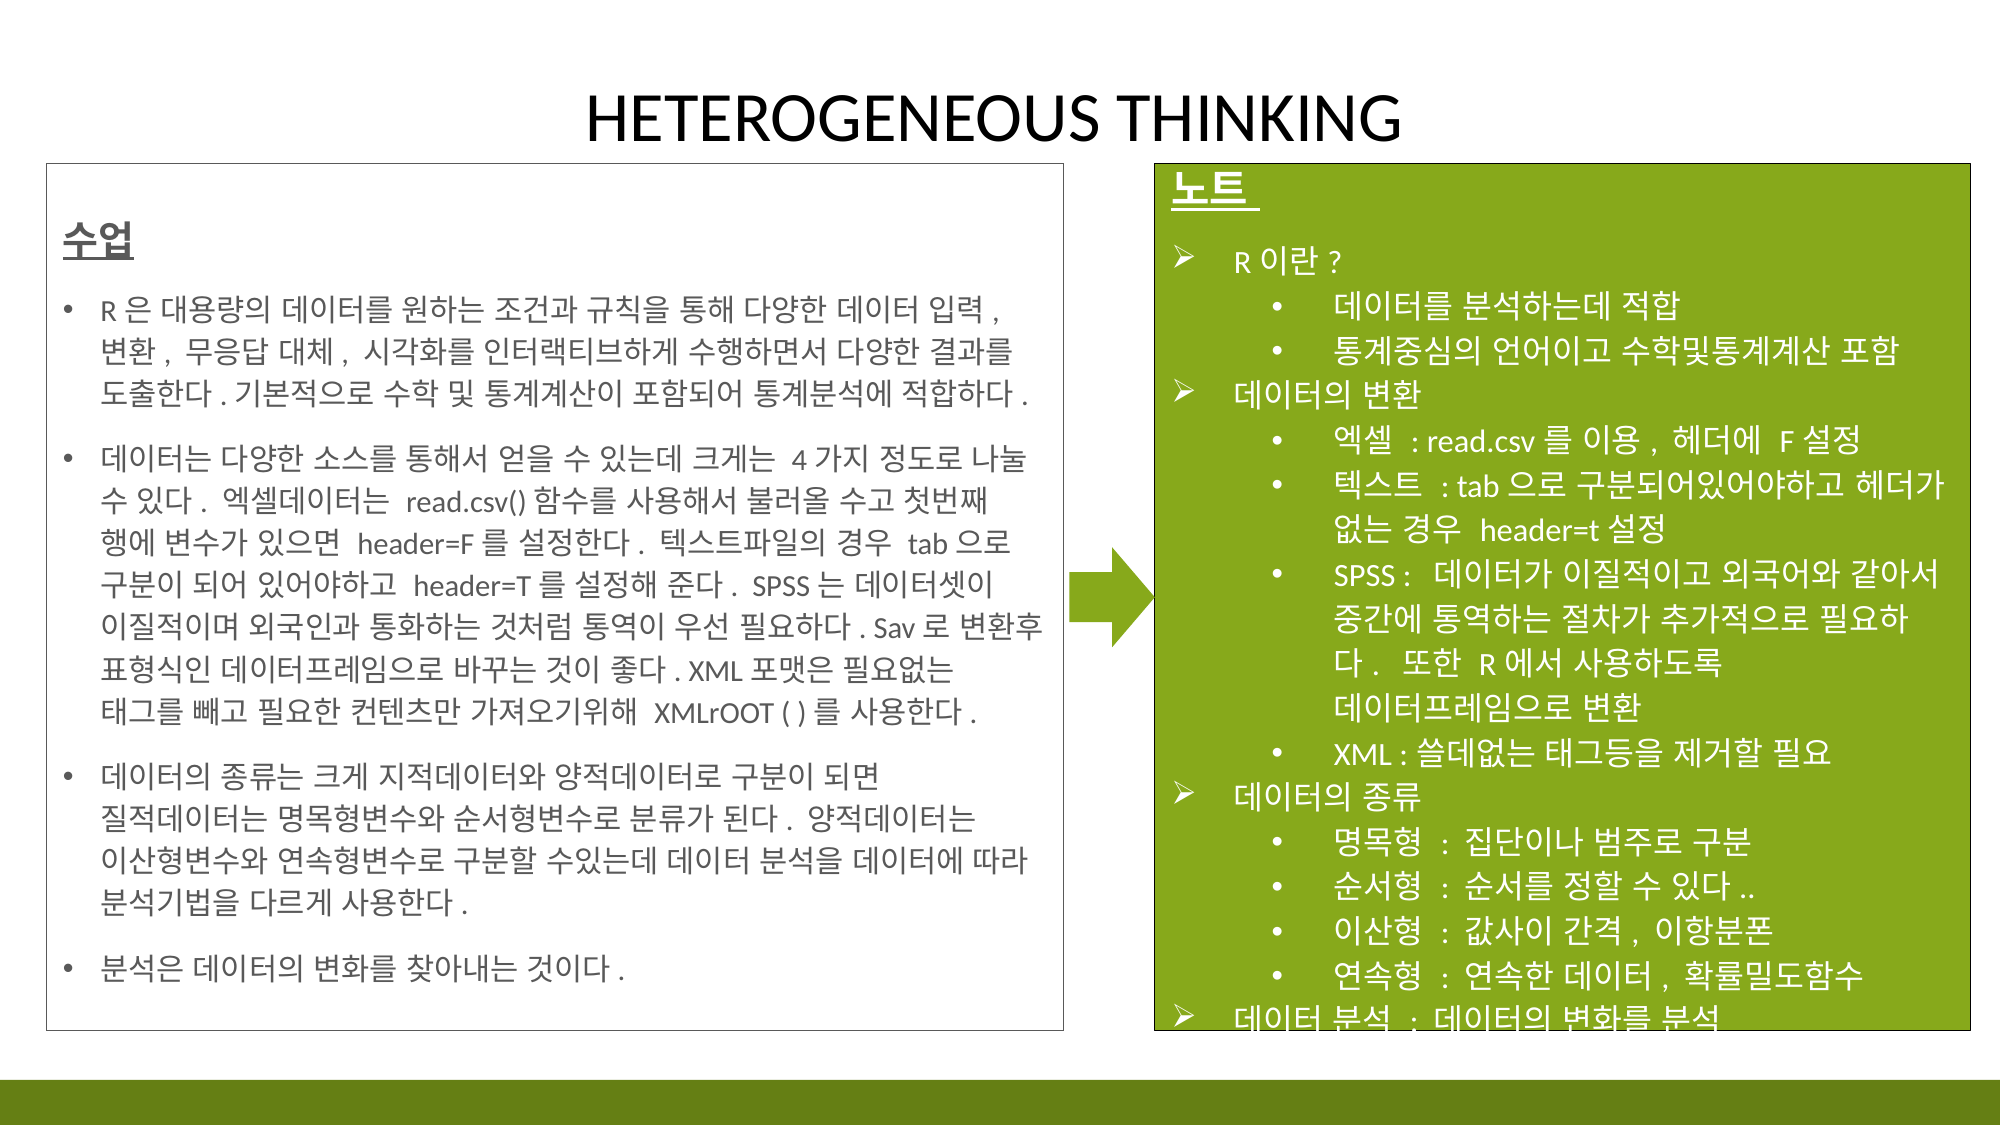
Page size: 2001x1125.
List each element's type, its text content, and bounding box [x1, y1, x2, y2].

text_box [1069, 163, 1971, 1031]
title Heterogeneous thinking [106, 35, 1884, 164]
text_box 수업 R은 대용량의 데이터를 원하는 조건과 규칙을 통해 다양한 데이터 입력, 변환, 무응답 대체, 시각화를 인터랙티브하게 수행하면서 다양한 결과를 도출한다.기본적으로 수학 및 통계계산이 포함되어 통계분석에 적합하다. 데이터는 다양한 소스를 통해서 얻을 수 있는데 크게는 4가지 정도로 나눌 수 있다. 엑셀데이터는 read.csv()함수를 사용해서 불러올 수고 첫번째 행에 변수가 있으면 header=F를 설정한다. 텍스트파일의 경우 tab으로 구분이 되어 있어야하고 header=T를 설정해 준다. SPSS는 데이터셋이 이질적이며 외국인과 통화하는 것처럼 통역이 우선 필요하다. Sav로 변환후 표형식인 데이터프레임으로 바꾸는 것이 좋다. XML포맷은 필요없는 태그를 빼고 필요한 컨텐츠만 가져오기위해 XMLrOOT ( )를 사용한다. 데이터의 종류는 크게 지적데이터와 양적데이터로 구분이 되면 질적데이터는 명목형변수와 순서형변수로 분류가 된다. 양적데이터는 이산형변수와 연속형변수로 구분할 수있는데 데이터 분석을 데이터에 따라 분석기법을 다르게 사용한다. 분석은 데이터의 변화를 찾아내는 것이다. [45, 163, 1064, 1032]
